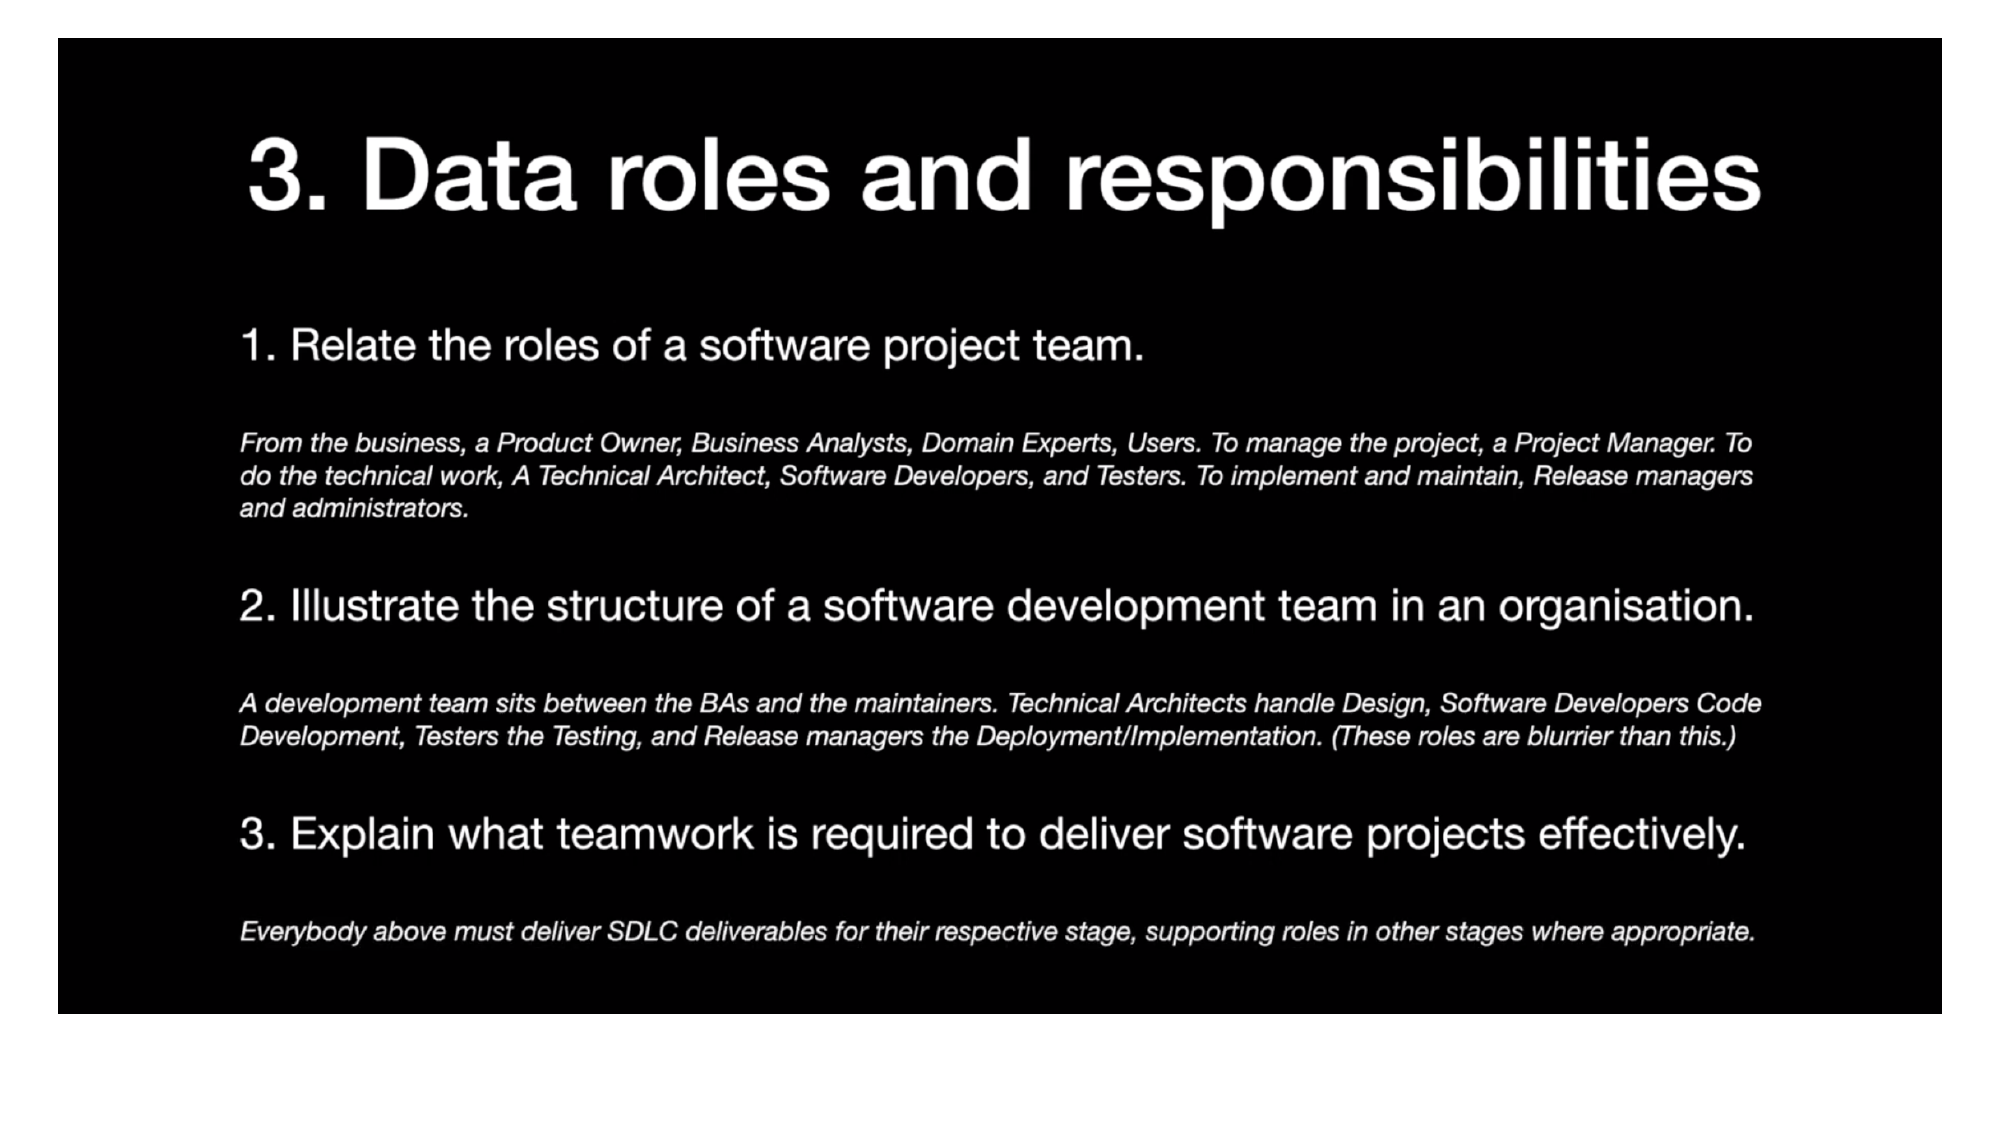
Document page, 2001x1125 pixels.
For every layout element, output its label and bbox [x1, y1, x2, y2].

list [58, 38, 1942, 1014]
